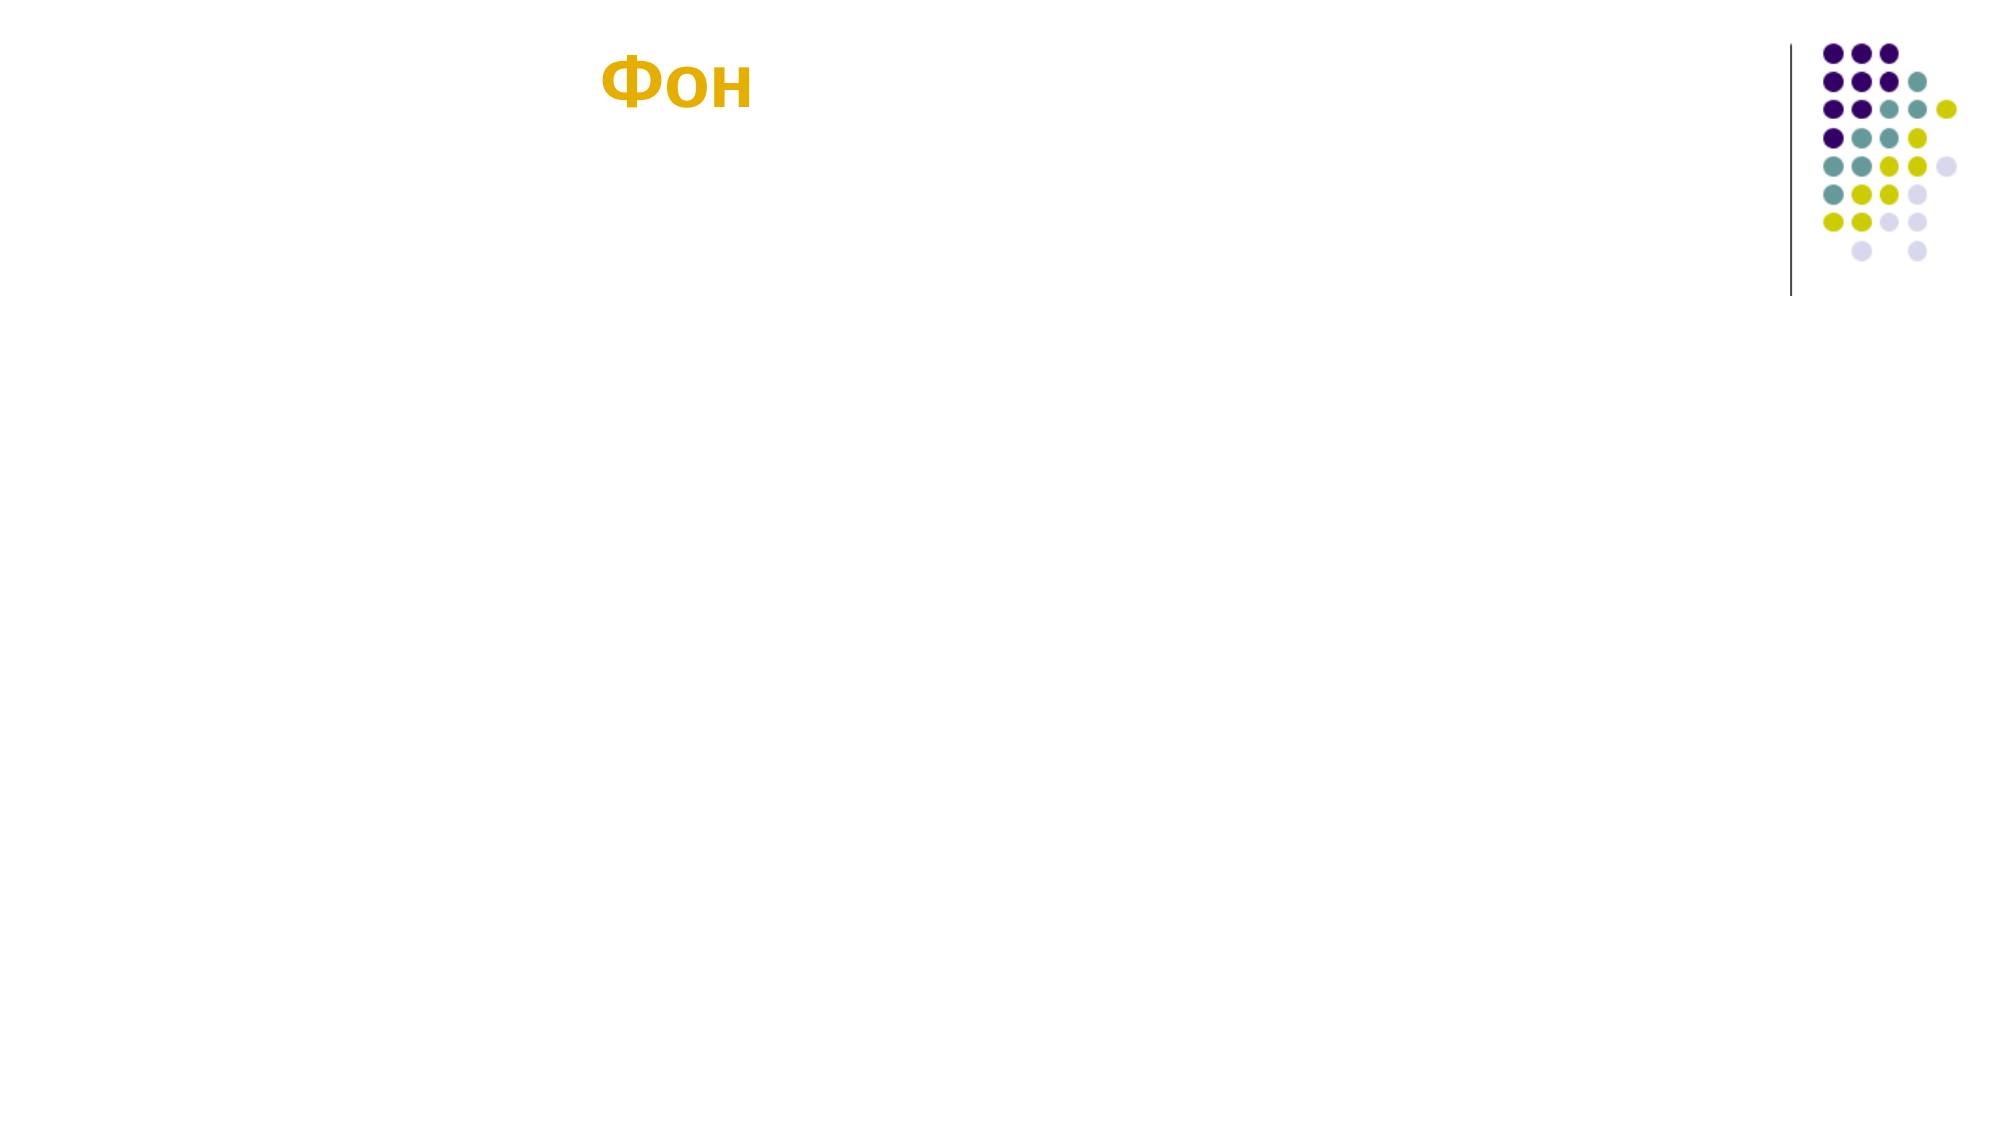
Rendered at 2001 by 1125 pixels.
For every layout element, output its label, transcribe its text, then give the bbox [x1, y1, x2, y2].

text_box Фон [585, 25, 1458, 131]
picture [1767, 25, 1968, 296]
